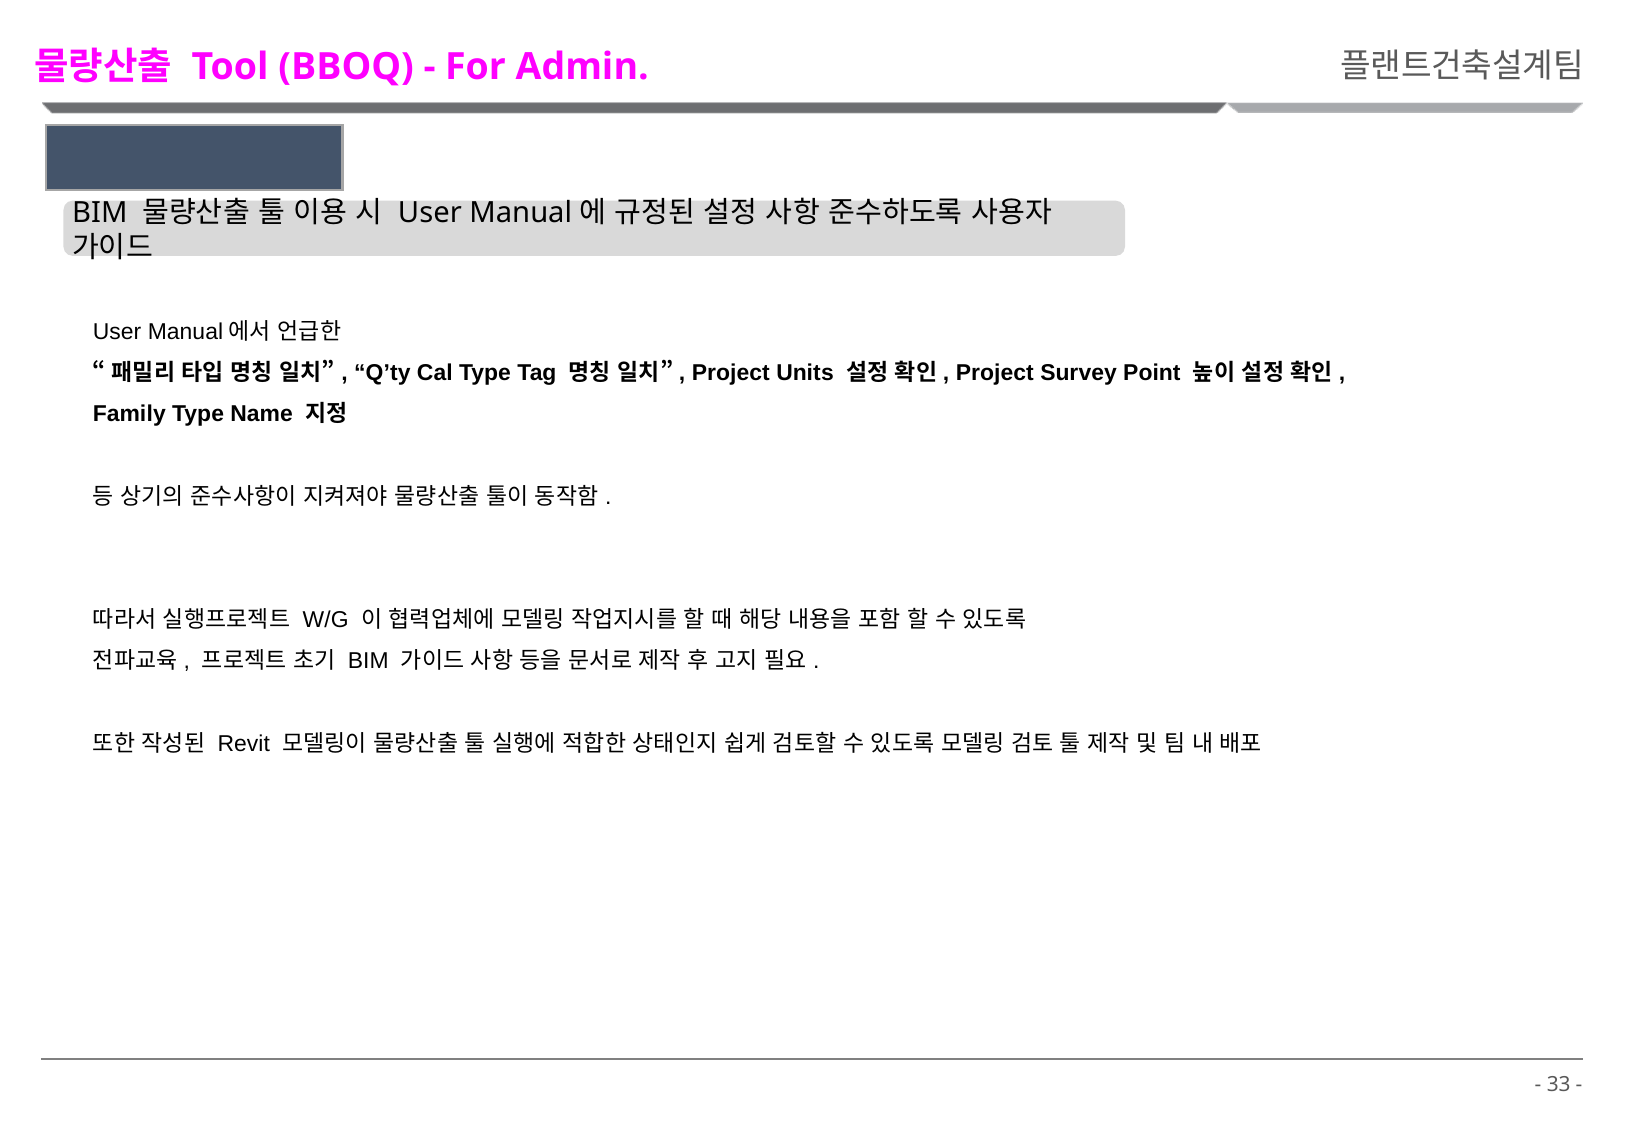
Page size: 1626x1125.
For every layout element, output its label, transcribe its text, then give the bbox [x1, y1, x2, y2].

text_box BIM 물량산출 툴 이용 시 User Manual에 규정된 설정 사항 준수하도록 사용자 가이드 [62, 199, 1127, 257]
picture [42, 102, 1583, 114]
text_box 2. Admin.’s Role [45, 124, 344, 191]
text_box User Manual에서 언급한 “패밀리 타입 명칭 일치”, “Q’ty Cal Type Tag 명칭 일치”, Project Units 설정 확인, Project Survey Point 높이 설정 확인, Family Type Name 지정 등 상기의 준수사항이 지켜져야 물량산출 툴이 동작함. 따라서 실행프로젝트 W/G 이 협력업체에 모델링 작업지시를 할 때 해당 내용을 포함 할 수 있도록 전파교육, 프로젝트 초기 BIM 가이드 사항 등을 문서로 제작 후 고지 필요. 또한 작성된 Revit 모델링이 물량산출 툴 실행에 적합한 상태인지 쉽게 검토할 수 있도록 모델링 검토 툴 제작 및 팀 내 배포 [78, 295, 1433, 764]
text_box 플랜트건축설계팀 [1339, 43, 1584, 84]
text_box 물량산출 Tool (BBOQ) - For Admin. [19, 34, 665, 95]
